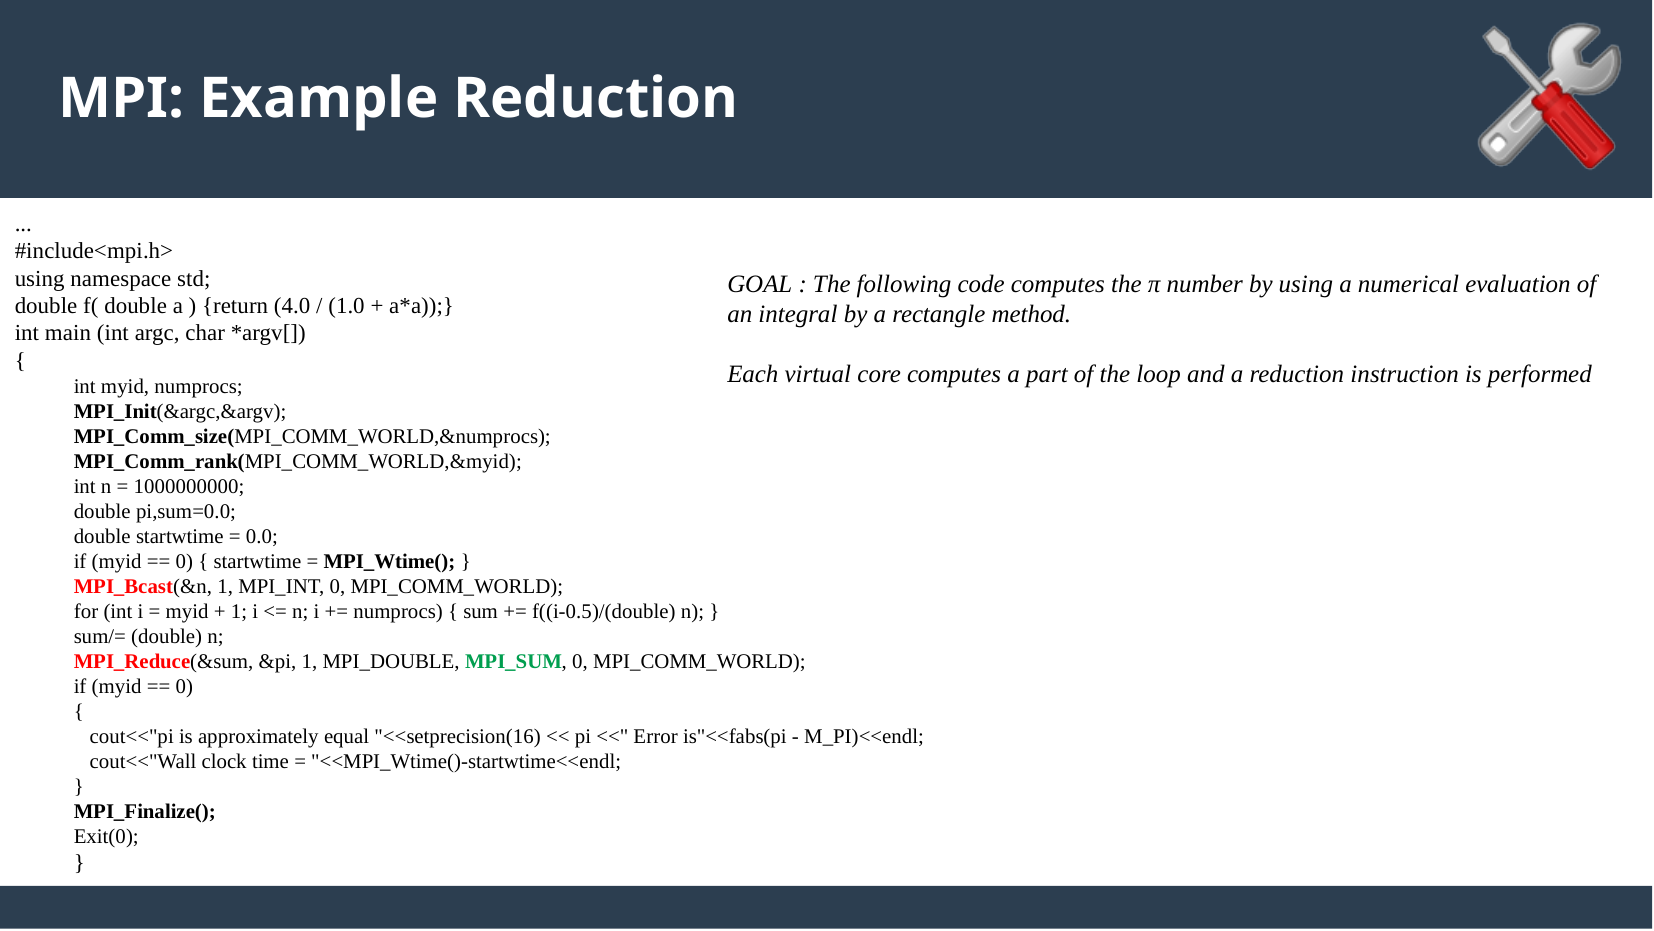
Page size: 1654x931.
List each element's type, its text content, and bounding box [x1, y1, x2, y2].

picture [1469, 17, 1627, 175]
text_box ... #include<mpi.h> using namespace std; double f( double a ) {return (4.0 / (1.0 + a*a));} int main (int argc, char *argv[]) { int myid, numprocs; MPI_Init(&argc,&argv); MPI_Comm_size(MPI_COMM_WORLD,&numprocs); MPI_Comm_rank(MPI_COMM_WORLD,&myid); int n = 1000000000; double pi,sum=0.0; double startwtime = 0.0; if (myid == 0) { startwtime = MPI_Wtime(); } MPI_Bcast(&n, 1, MPI_INT, 0, MPI_COMM_WORLD); for (int i = myid + 1; i <= n; i += numprocs) { sum += f((i-0.5)/(double) n); } sum/= (double) n; MPI_Reduce(&sum, &pi, 1, MPI_DOUBLE, MPI_SUM, 0, MPI_COMM_WORLD); if (myid == 0) { cout<<"pi is approximately equal "<<setprecision(16) << pi <<" Error is"<<fabs(pi - M_PI)<<endl; cout<<"Wall clock time = "<<MPI_Wtime()-startwtime<<endl; } MPI_Finalize(); Exit(0); } [0, 200, 1033, 879]
text_box MPI: Example Reduction [58, 37, 1464, 154]
text_box GOAL : The following code computes the π number by using a numerical evaluation of an integral by a rectangle method. Each virtual core computes a part of the loop and a reduction instruction is performed [712, 260, 1624, 443]
